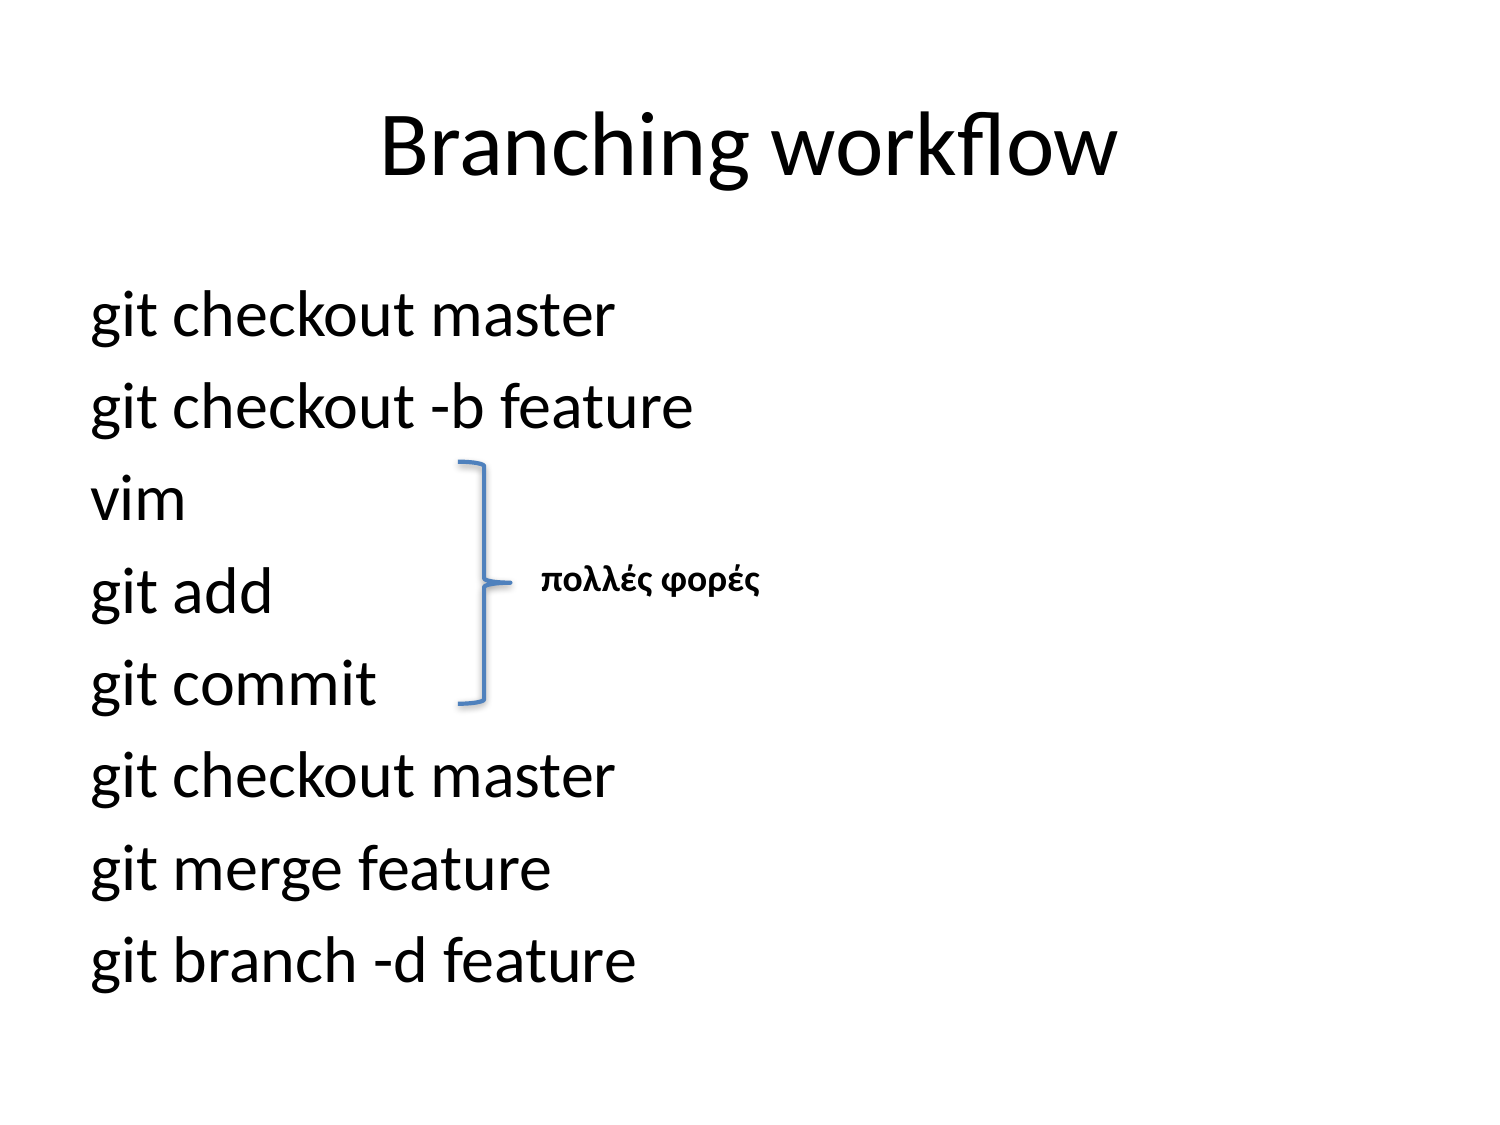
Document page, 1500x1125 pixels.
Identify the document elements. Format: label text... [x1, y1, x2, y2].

list git checkout master git checkout -b feature vim git add git commit git checkout master git merge feature git branch -d feature [75, 262, 1425, 1005]
title Branching workflow [75, 45, 1425, 233]
text_box [457, 459, 513, 706]
text_box πολλές φορές [526, 546, 775, 607]
